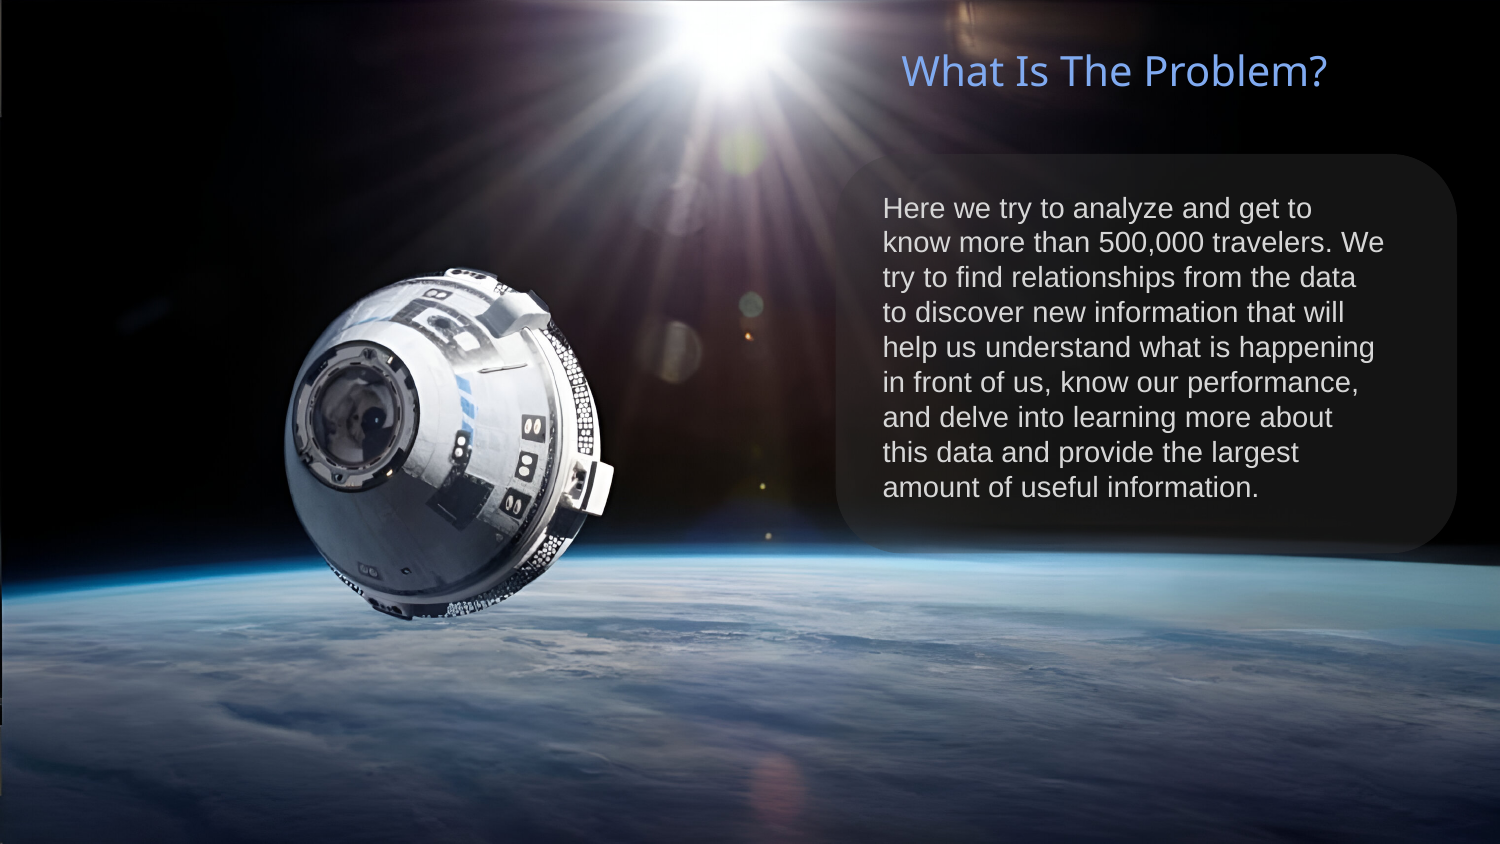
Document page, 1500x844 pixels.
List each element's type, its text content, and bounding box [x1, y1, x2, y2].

picture [0, 0, 1500, 844]
text_box What Is The Problem? [886, 37, 1492, 99]
text_box [835, 153, 1458, 554]
text_box Here we try to analyze and get to know more than 500,000 travelers. We try to find relationships from the data to discover new information that will help us understand what is happening in front of us, know our performance, and delve into learning more about this data and provide the largest amount of useful information. [867, 181, 1401, 511]
